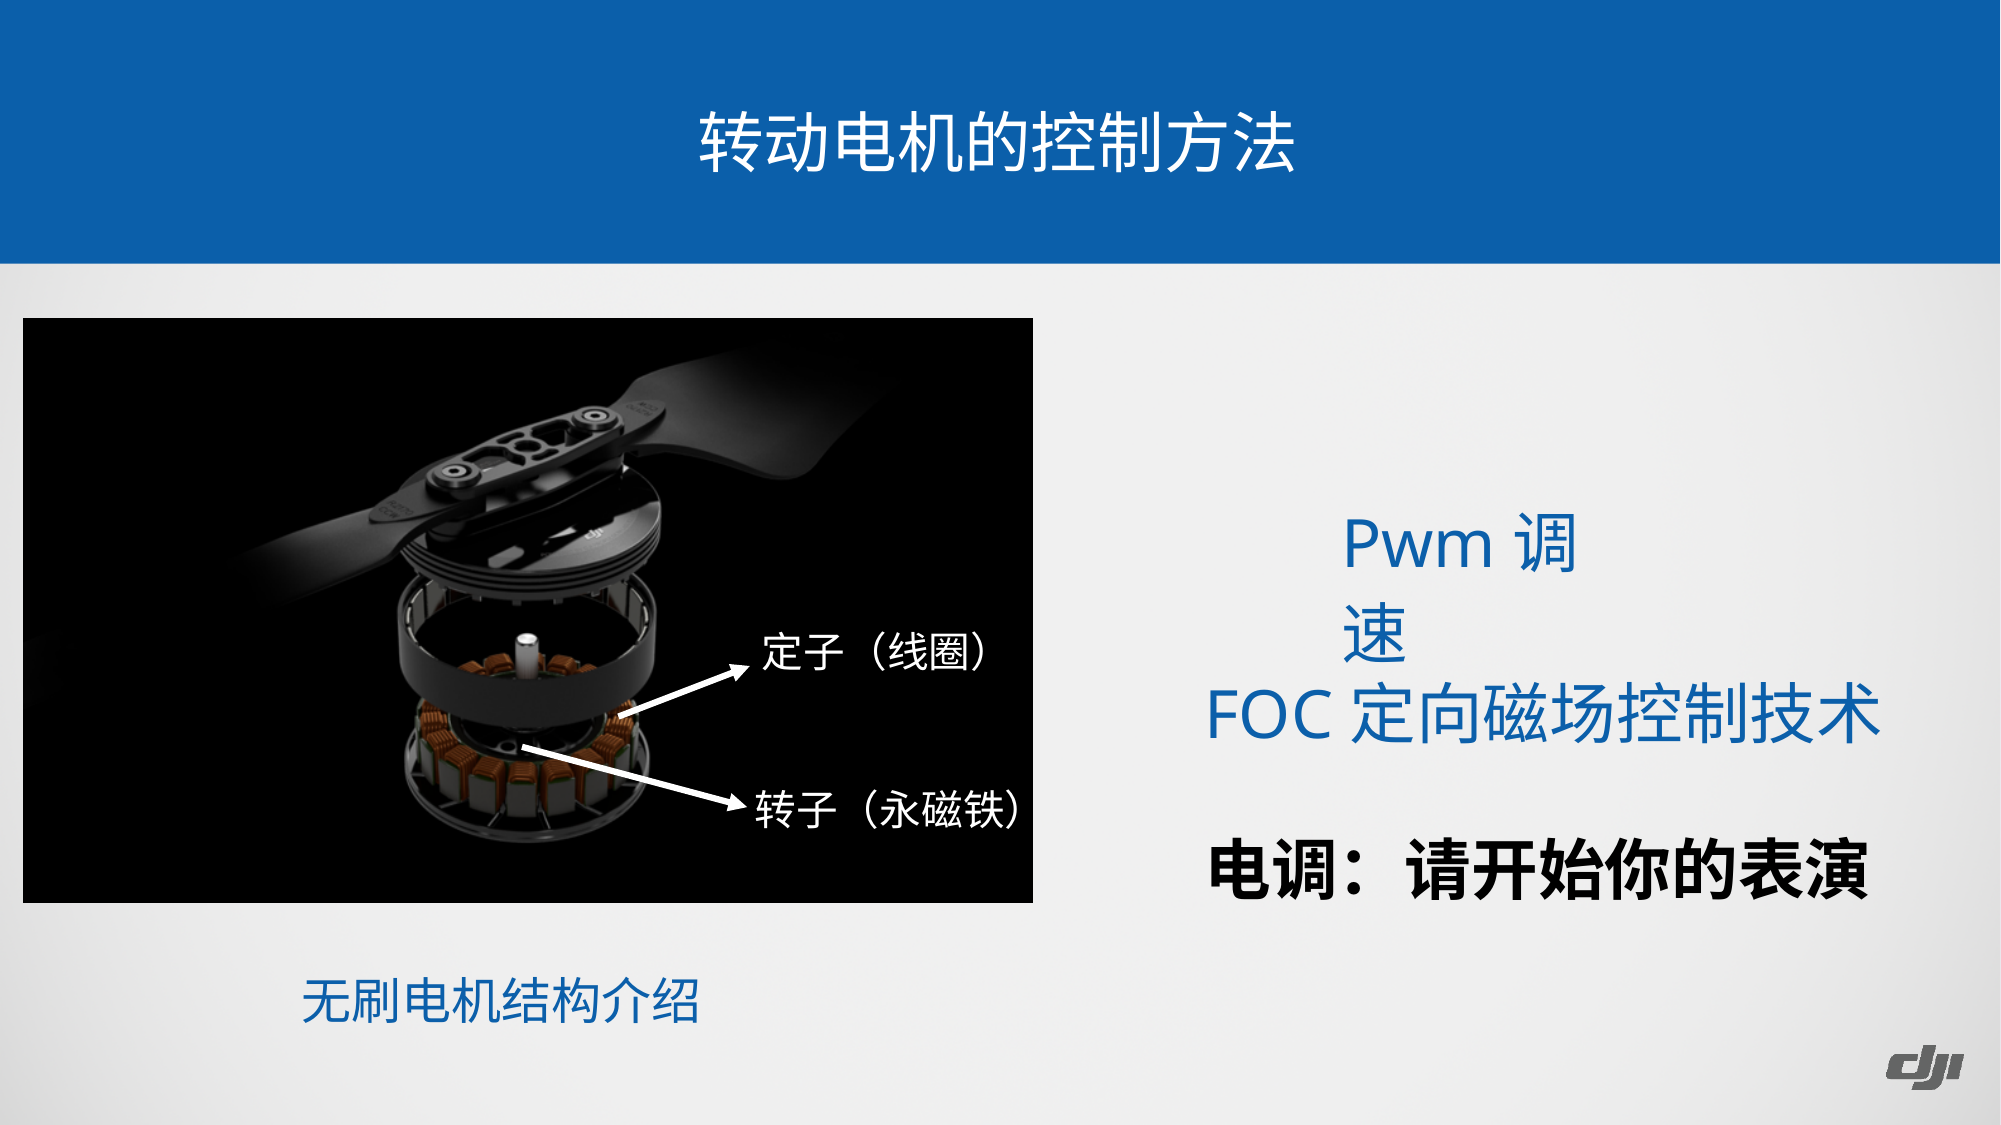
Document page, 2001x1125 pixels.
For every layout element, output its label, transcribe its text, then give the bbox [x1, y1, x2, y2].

picture [0, 0, 2001, 1125]
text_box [1189, 482, 1902, 761]
text_box 转动电机的控制方法 [682, 73, 1340, 189]
text_box 电调：请开始你的表演 [1189, 808, 1959, 915]
text_box [0, 0, 2000, 265]
text_box 无刷电机结构介绍 [286, 953, 770, 1038]
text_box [22, 318, 1084, 903]
